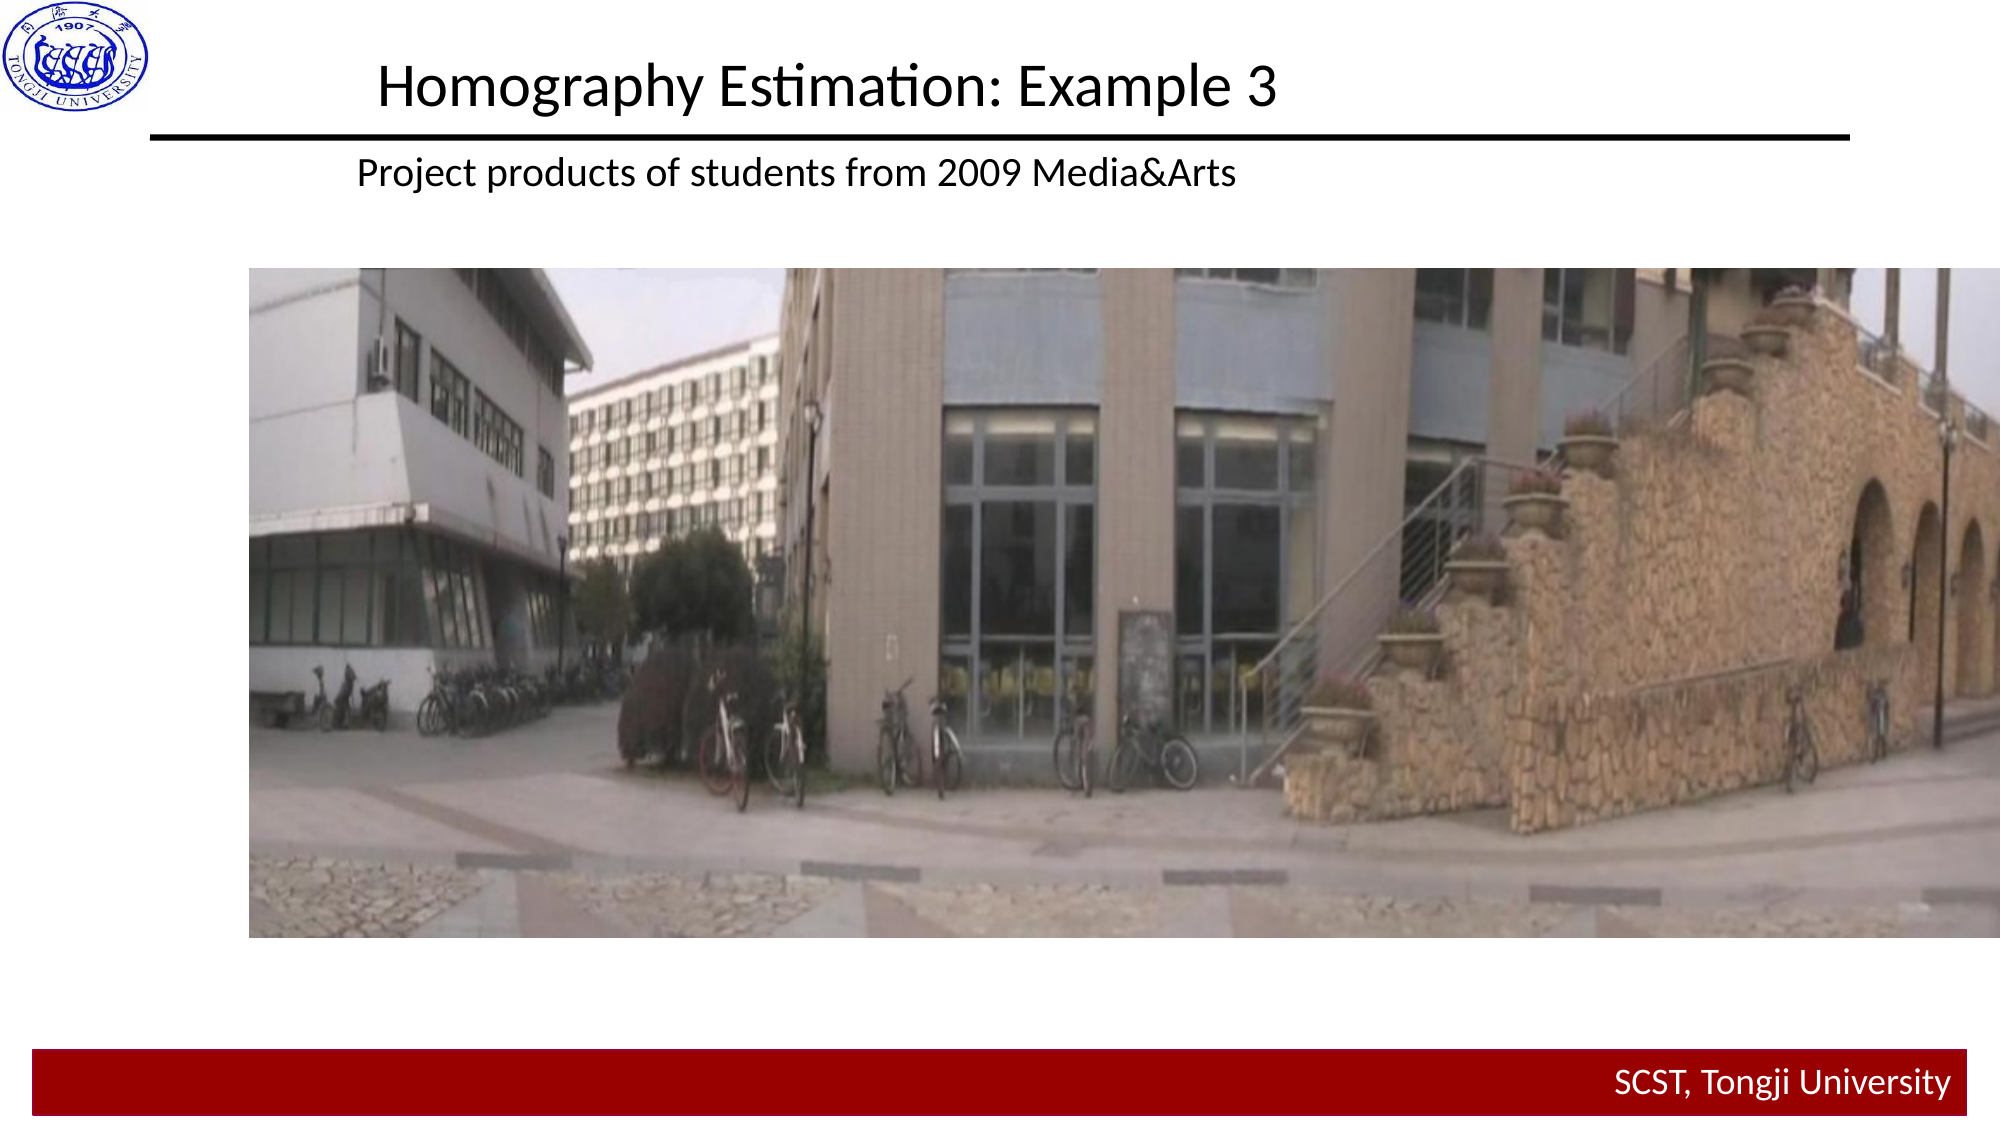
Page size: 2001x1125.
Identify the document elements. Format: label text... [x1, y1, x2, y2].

picture [249, 268, 2000, 938]
text_box Project products of students from 2009 Media&Arts [342, 137, 1725, 238]
picture [0, 0, 150, 112]
text_box Homography Estimation: Example 3 [362, 12, 1638, 137]
